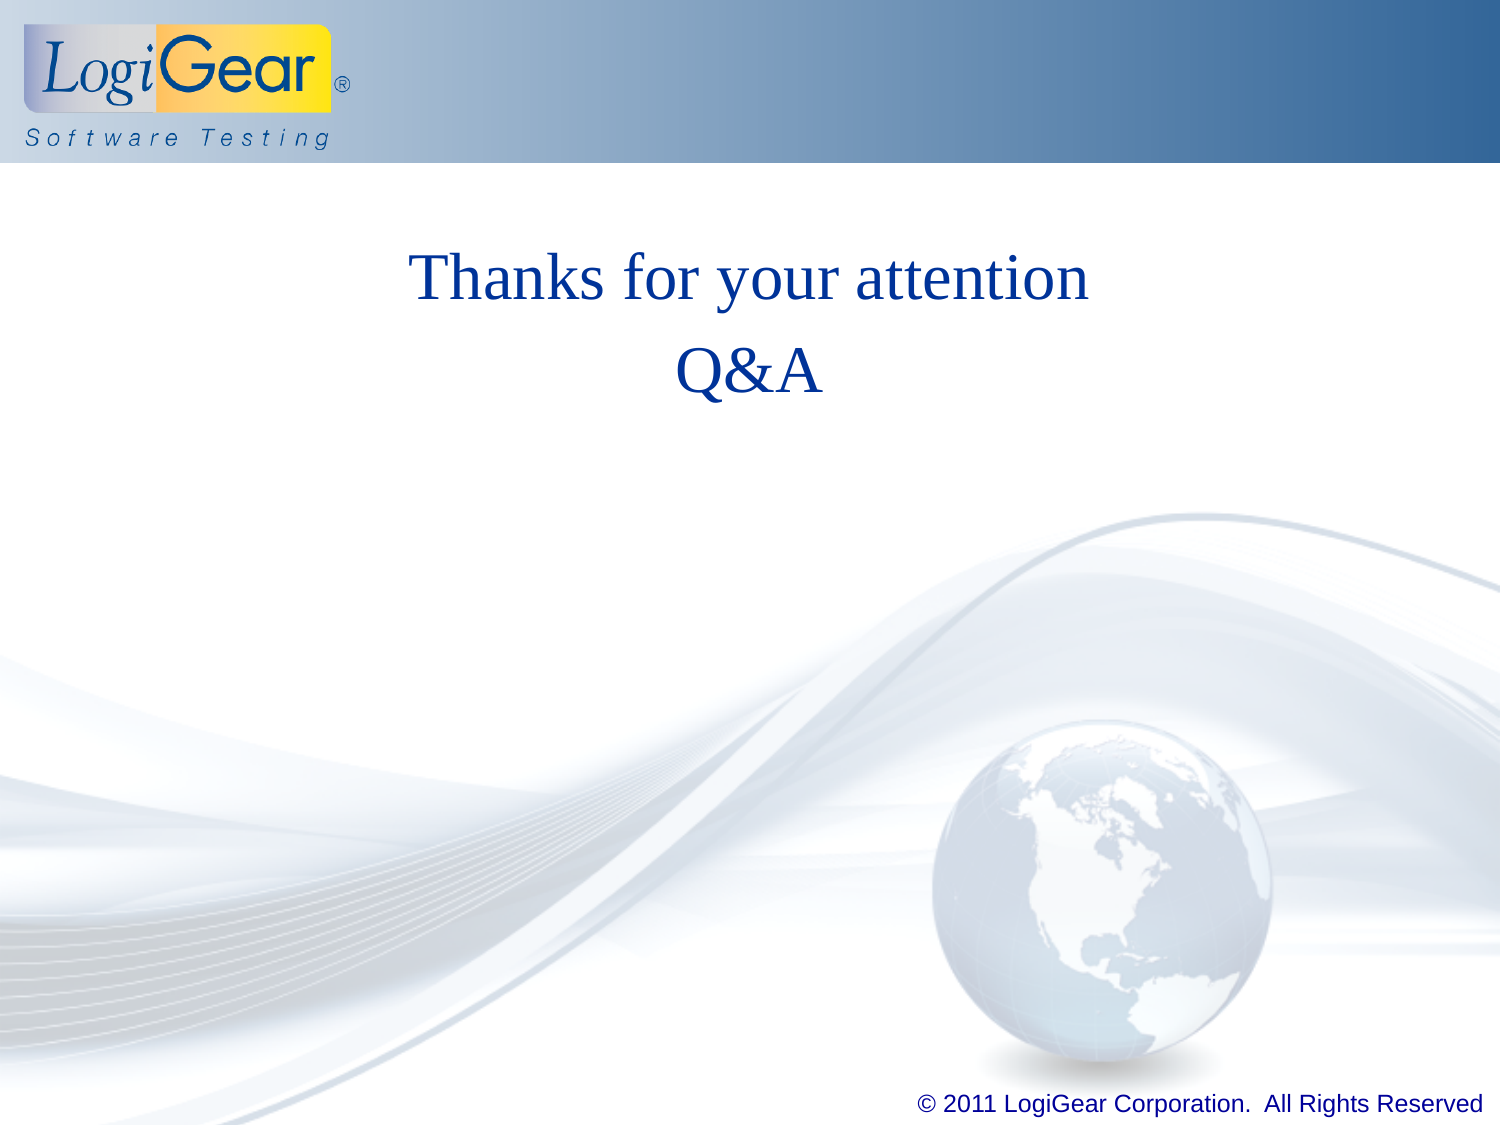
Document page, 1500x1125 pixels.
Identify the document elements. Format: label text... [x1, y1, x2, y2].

picture [24, 24, 350, 150]
list Thanks for your attention Q&A [62, 224, 1438, 1006]
